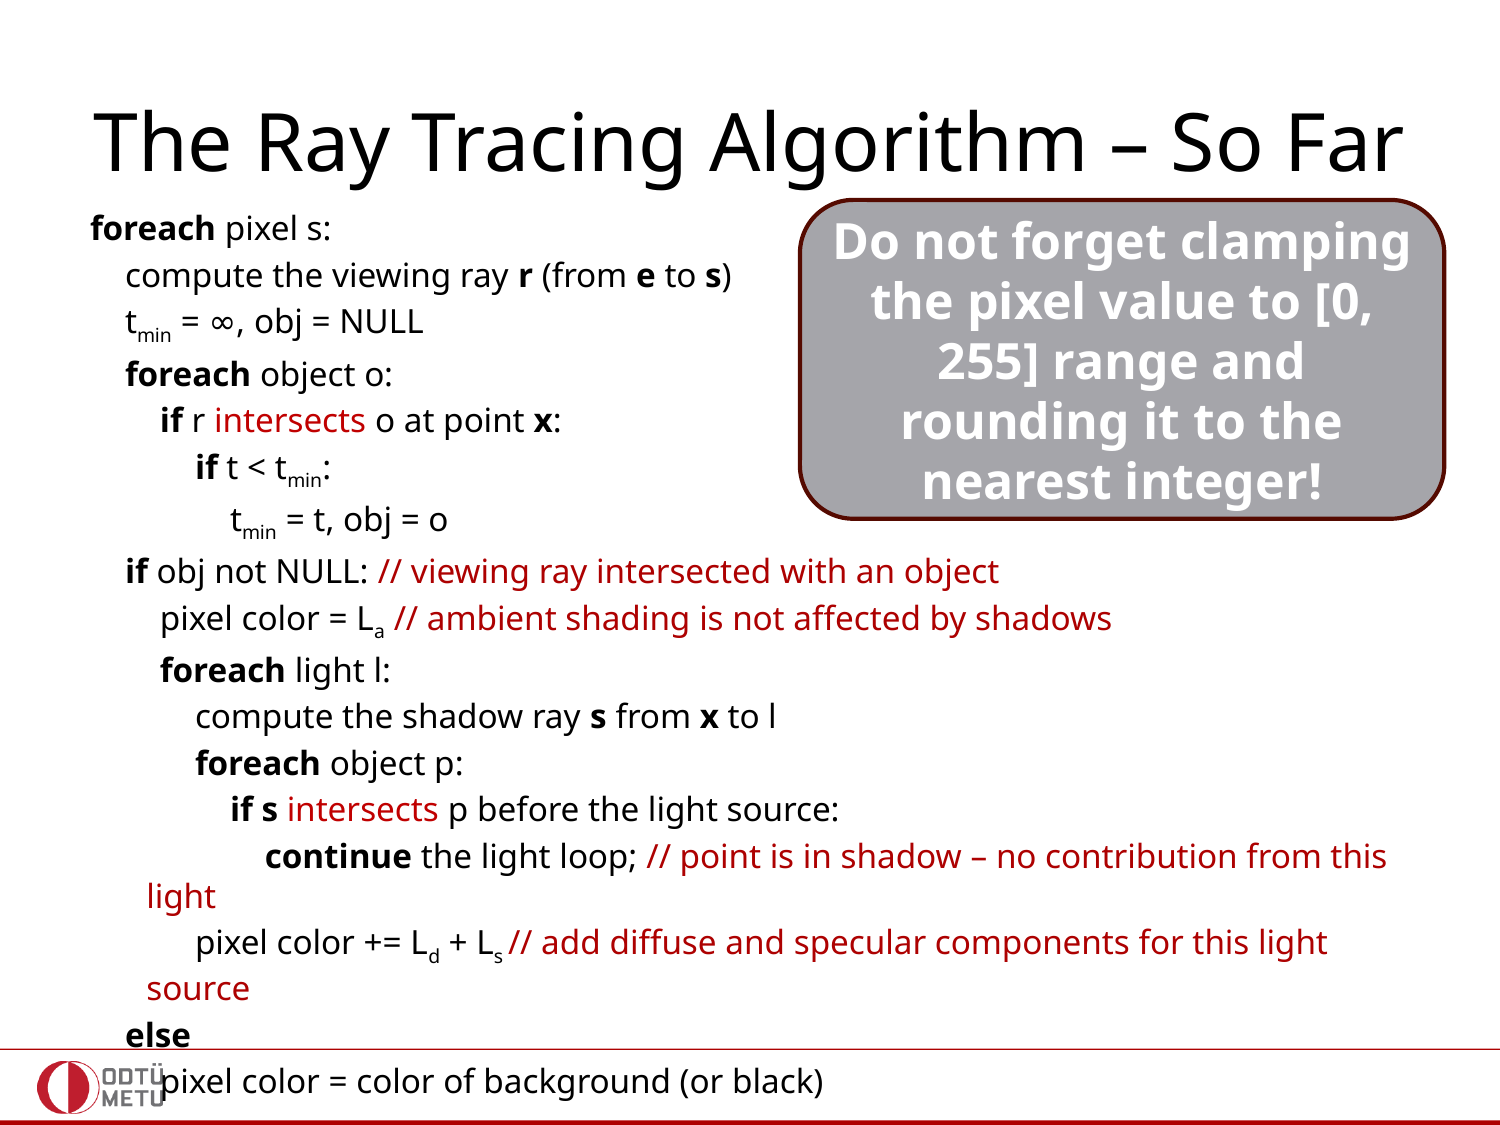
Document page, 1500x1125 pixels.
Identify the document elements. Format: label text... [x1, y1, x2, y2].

title The Ray Tracing Algorithm – So Far [75, 45, 1425, 200]
picture [37, 1061, 163, 1114]
list foreach pixel s: compute the viewing ray r (from e to s) tmin = ∞, obj = NULL foreach object o: if r intersects o at point x: if t < tmin: tmin = t, obj = o if obj not NULL: // viewing ray intersected with an object pixel color = La // ambient shading is not affected by shadows foreach light l: compute the shadow ray s from x to l foreach object p: if s intersects p before the light source: continue the light loop; // point is in shadow – no contribution from this light pixel color += Ld + Ls // add diffuse and specular components for this light source else pixel color = color of background (or black) [75, 200, 1425, 1038]
text_box Do not forget clamping the pixel value to [0, 255] range and rounding it to the nearest integer! [797, 197, 1447, 521]
